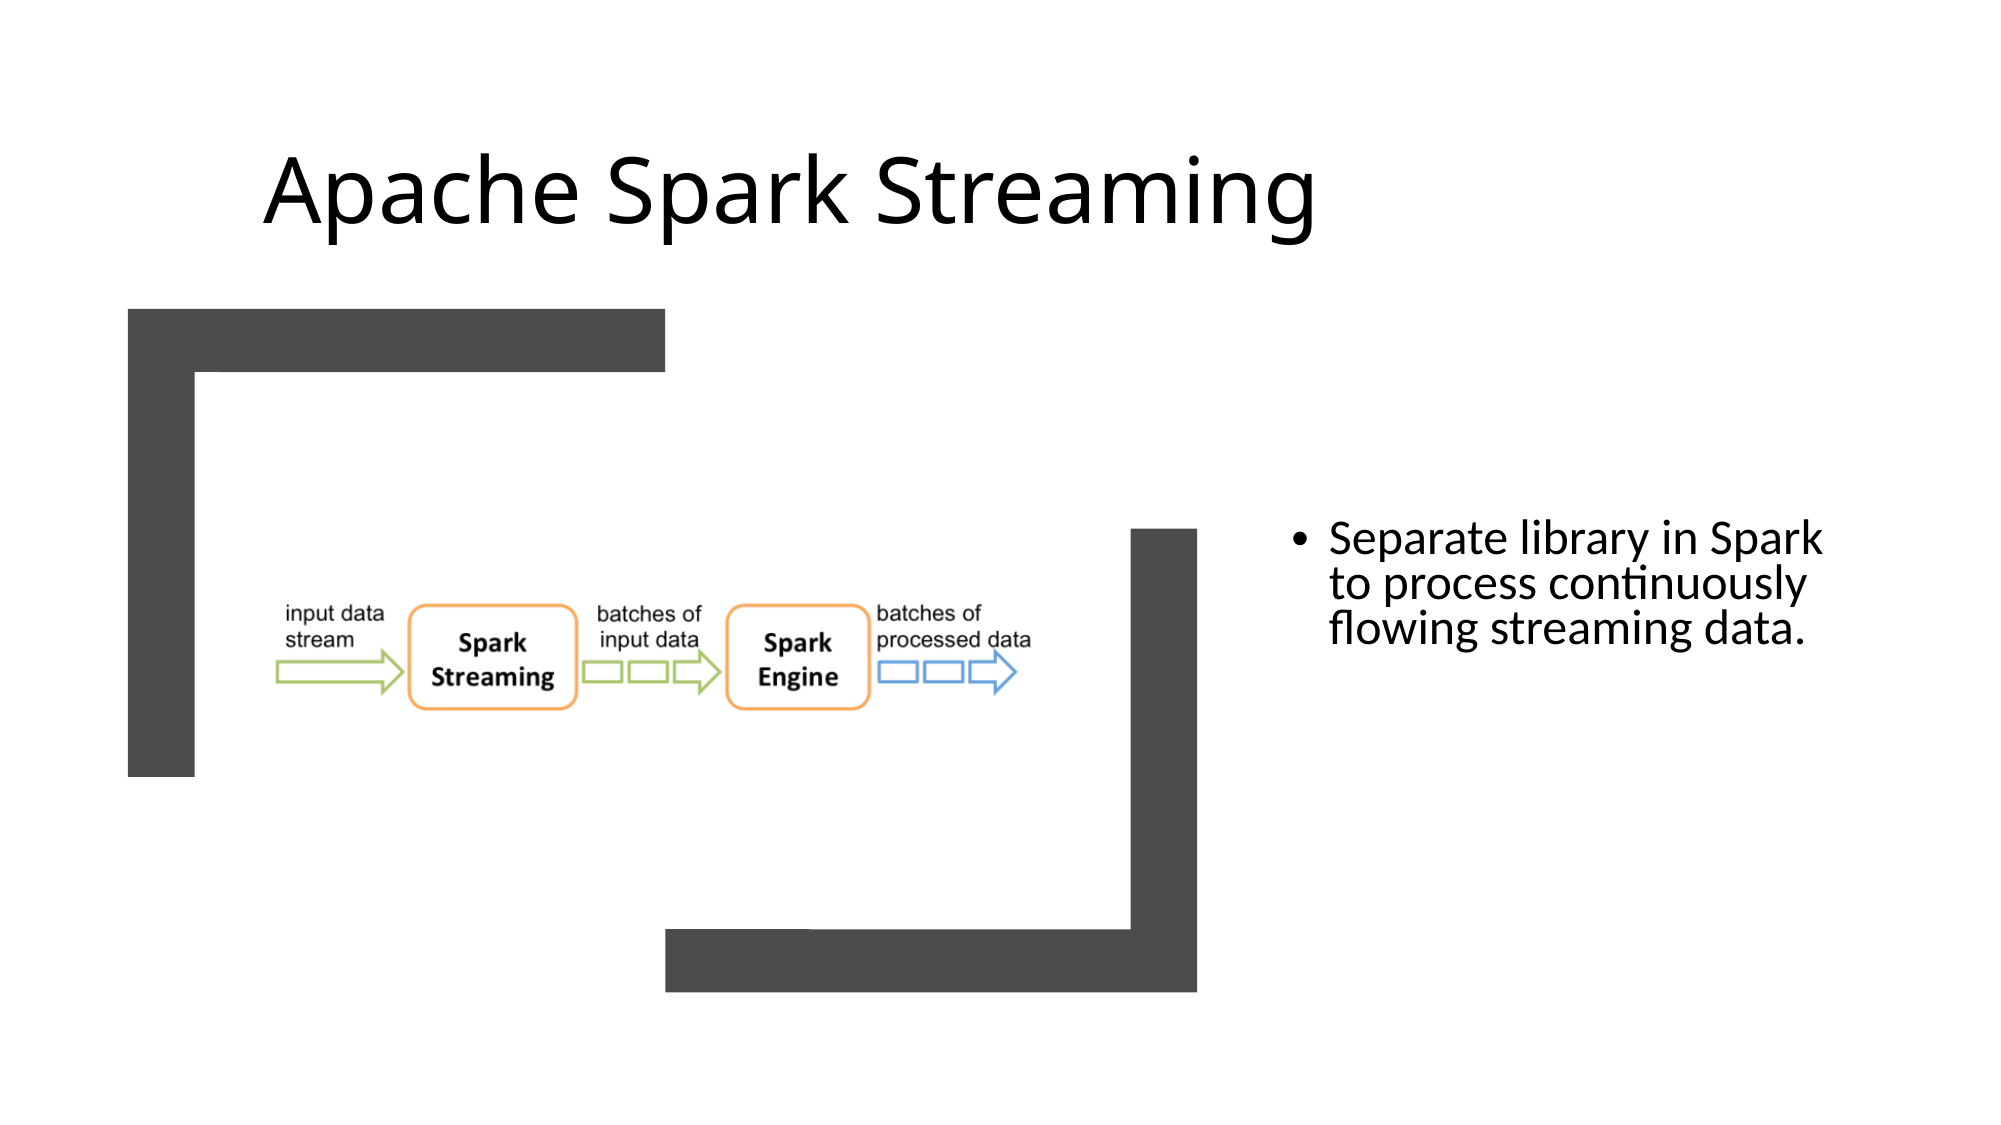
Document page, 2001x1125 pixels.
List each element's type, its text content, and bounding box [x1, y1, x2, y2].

list Separate library in Spark to process continuously flowing streaming data. [1276, 373, 1872, 930]
picture [248, 558, 1080, 744]
text_box [127, 308, 666, 777]
text_box [665, 528, 1198, 993]
title Apache Spark Streaming [248, 84, 1872, 254]
